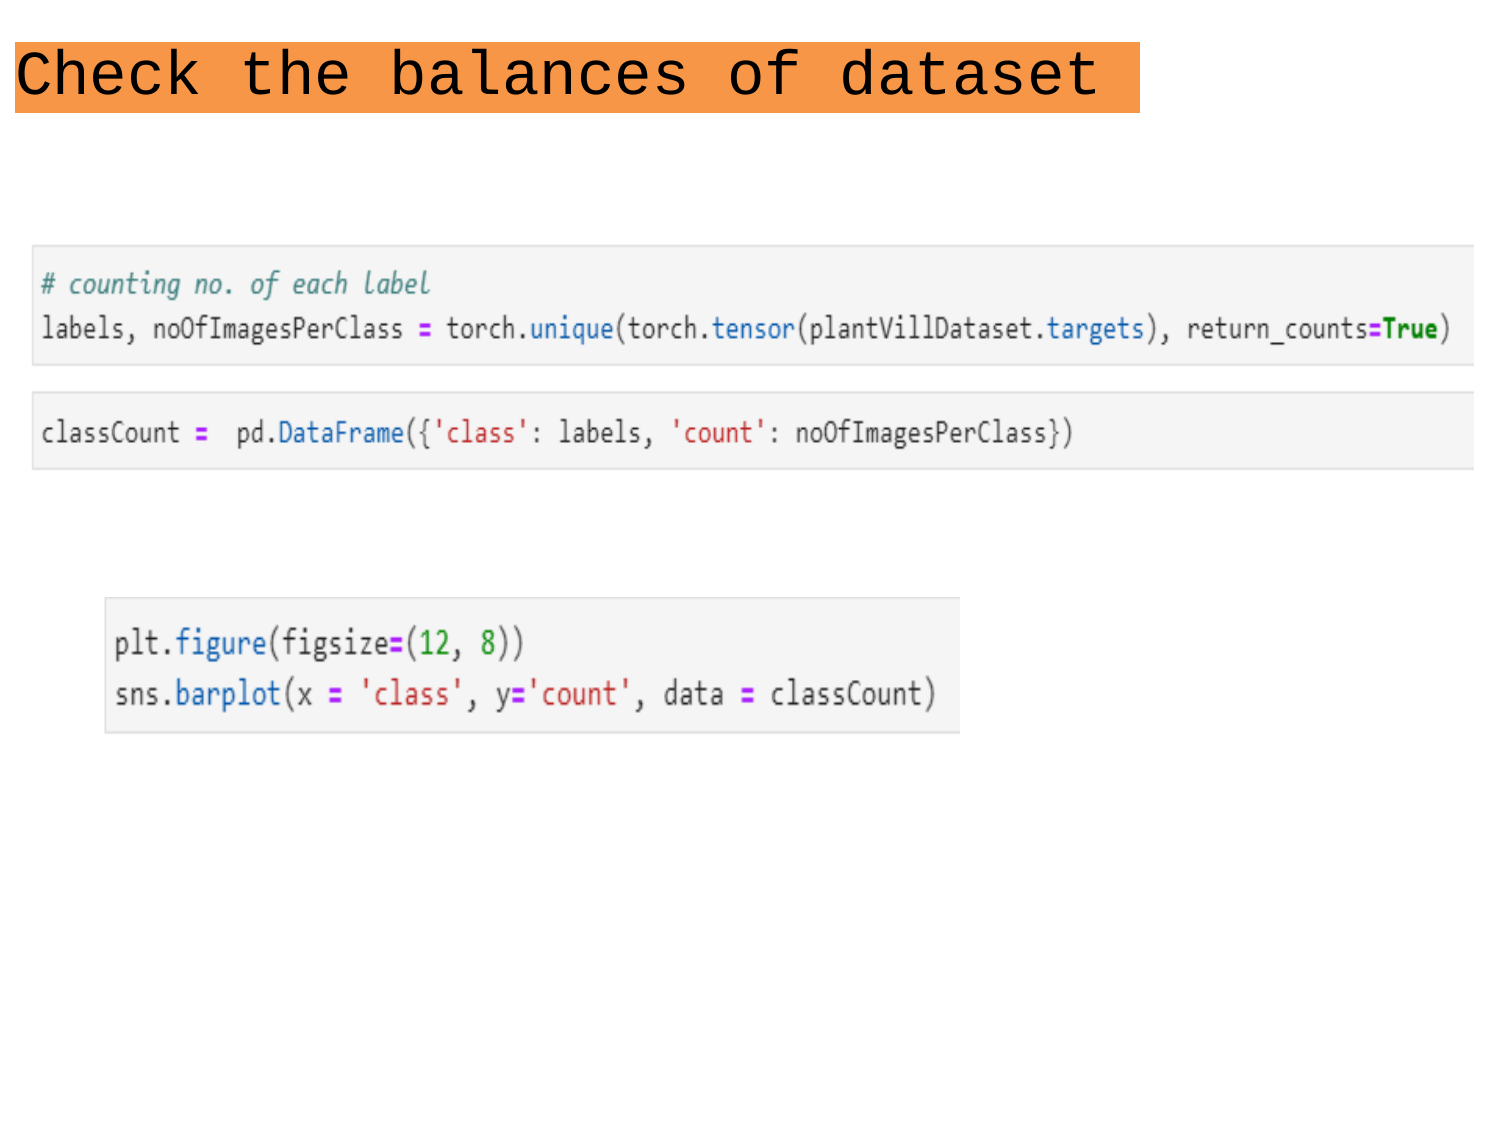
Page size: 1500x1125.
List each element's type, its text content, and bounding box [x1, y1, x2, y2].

picture [97, 597, 960, 773]
title Check the balances of dataset [0, 0, 1350, 139]
picture [26, 239, 1474, 497]
